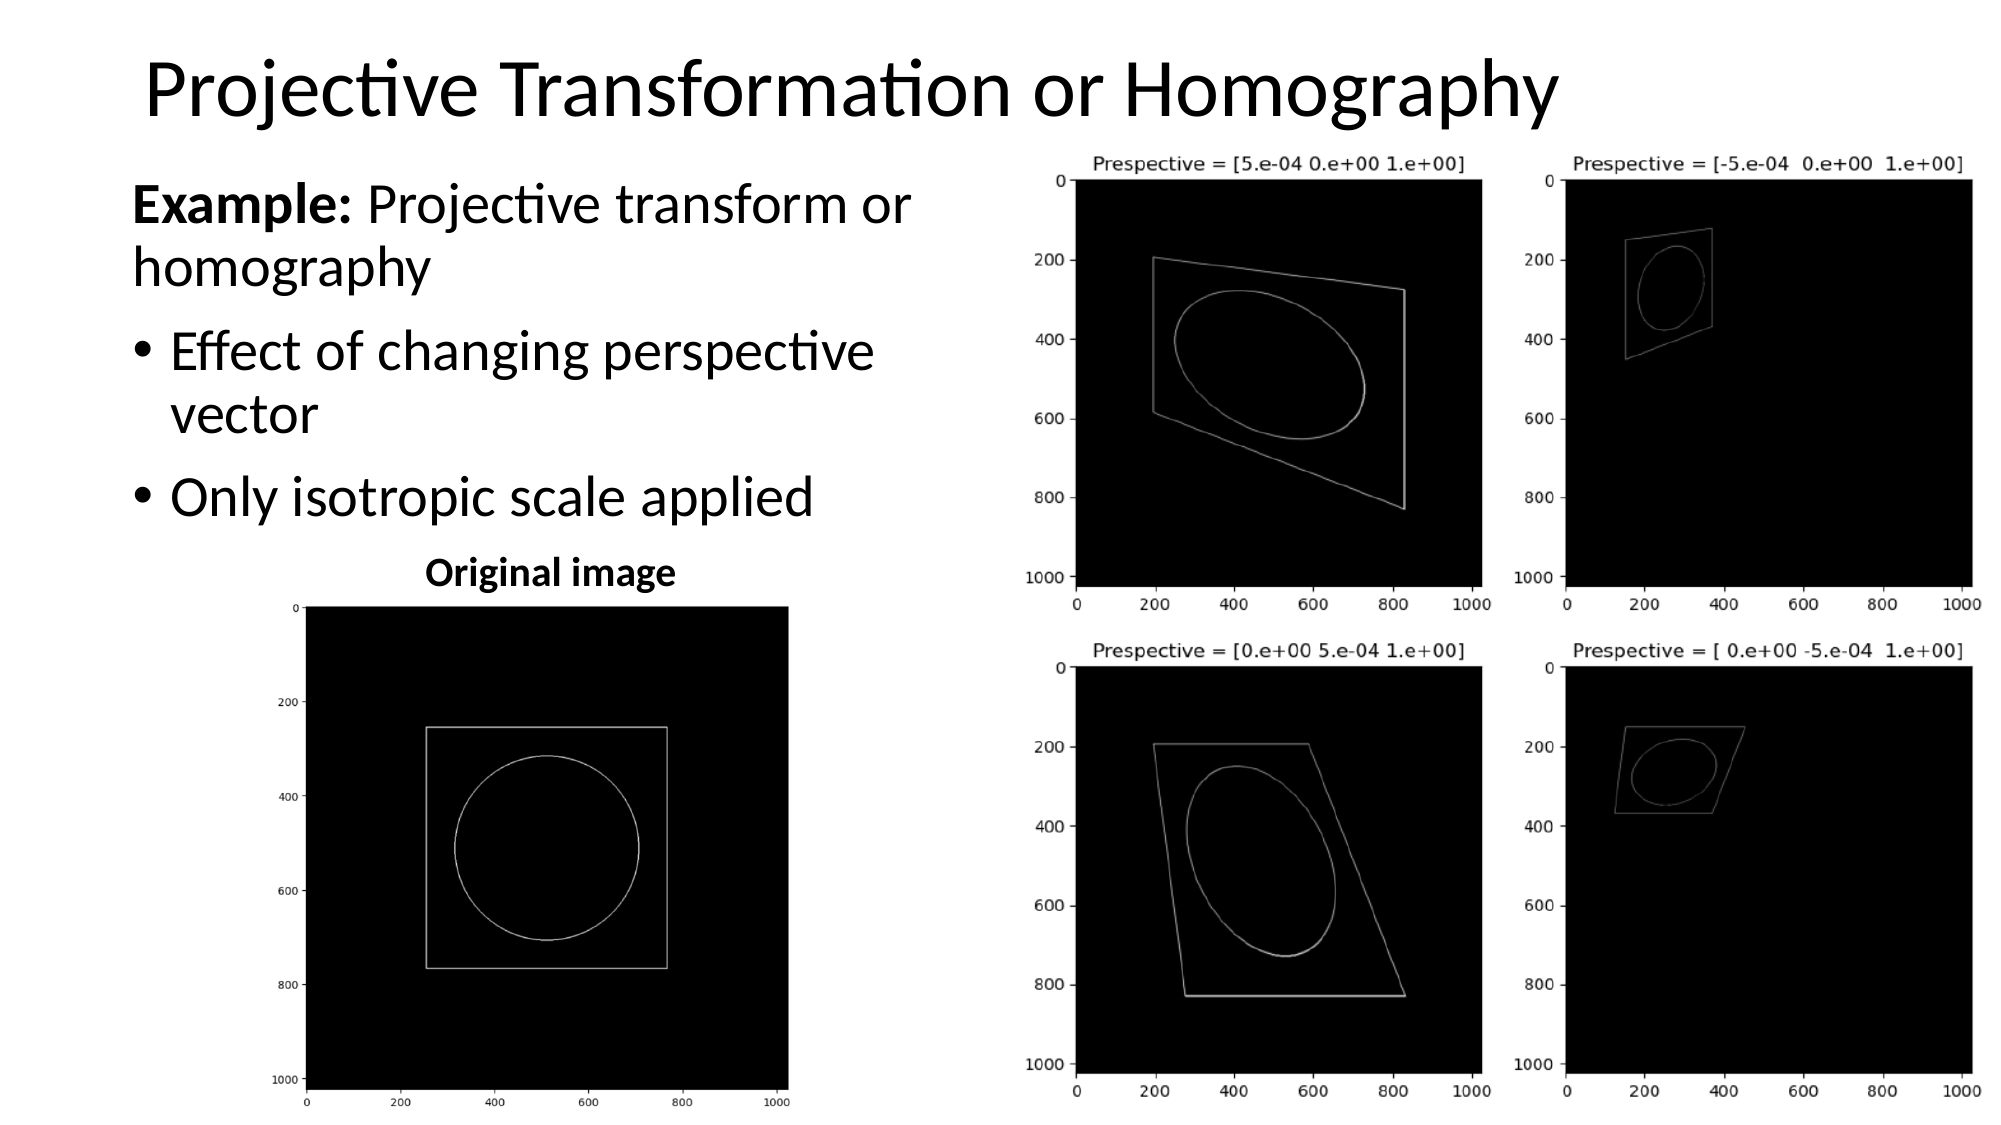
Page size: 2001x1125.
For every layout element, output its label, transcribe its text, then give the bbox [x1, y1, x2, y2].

picture [1016, 149, 1987, 1116]
title Projective Transformation or Homography [129, 18, 1855, 162]
list Example: Projective transform or homography Effect of changing perspective vector Only isotropic scale applied Original image [117, 166, 984, 610]
picture [265, 599, 795, 1116]
